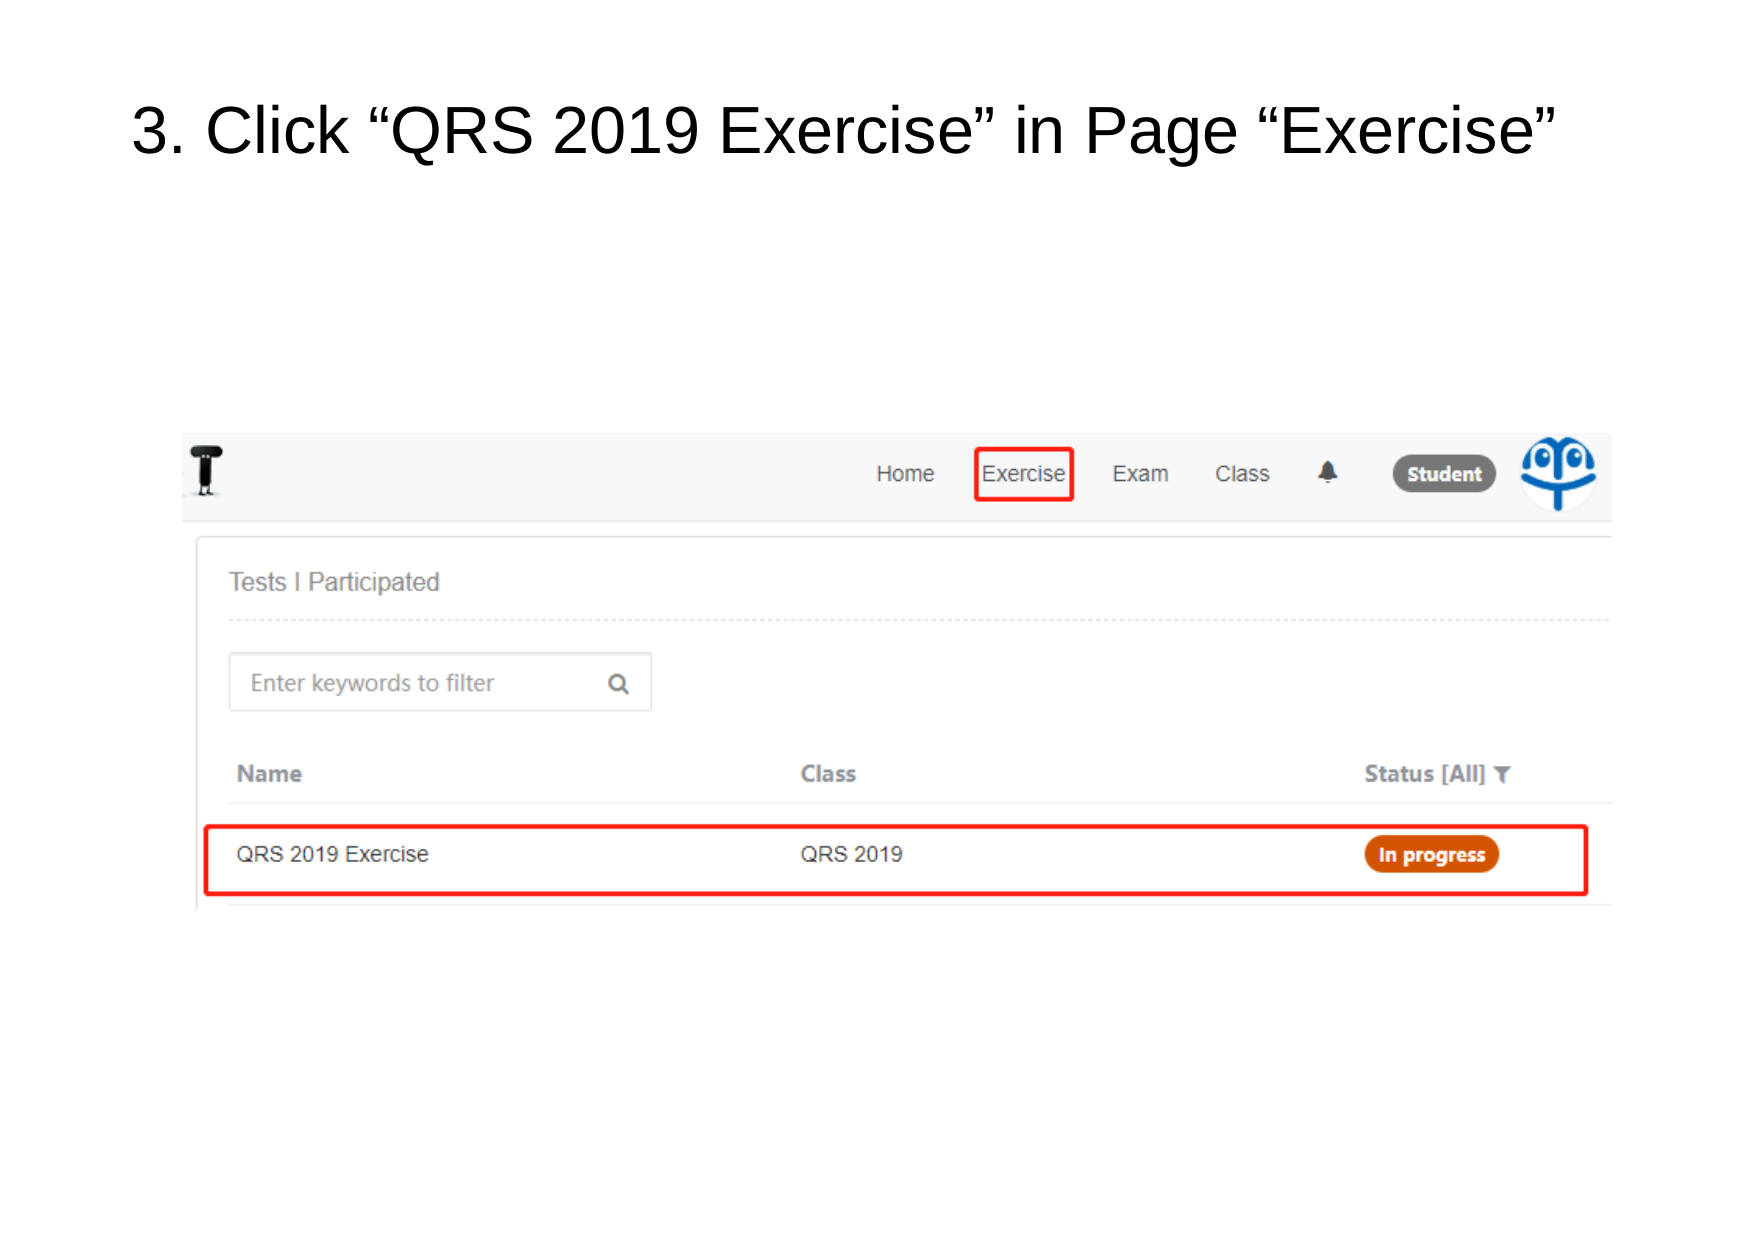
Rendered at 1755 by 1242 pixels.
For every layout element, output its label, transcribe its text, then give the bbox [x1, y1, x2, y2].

text_box 3. Click “QRS 2019 Exercise” in Page “Exercise” [131, 95, 1623, 202]
picture [181, 433, 1613, 909]
